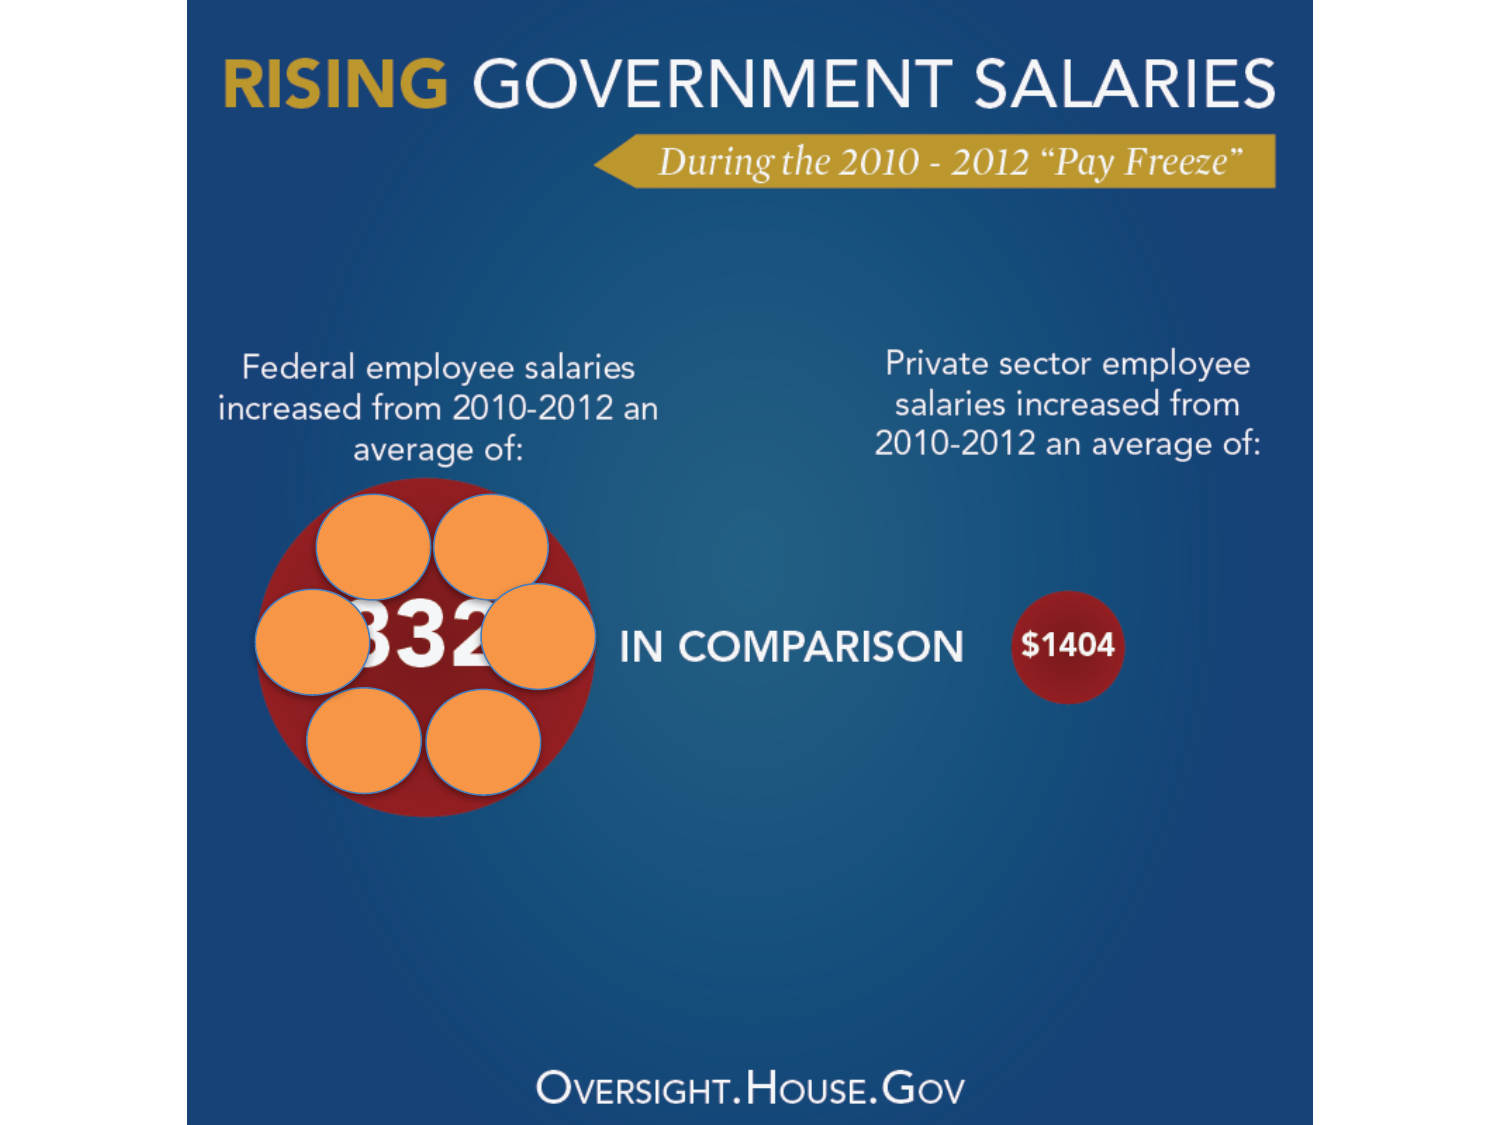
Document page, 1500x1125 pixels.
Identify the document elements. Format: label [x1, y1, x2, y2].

picture [187, 0, 1313, 1125]
